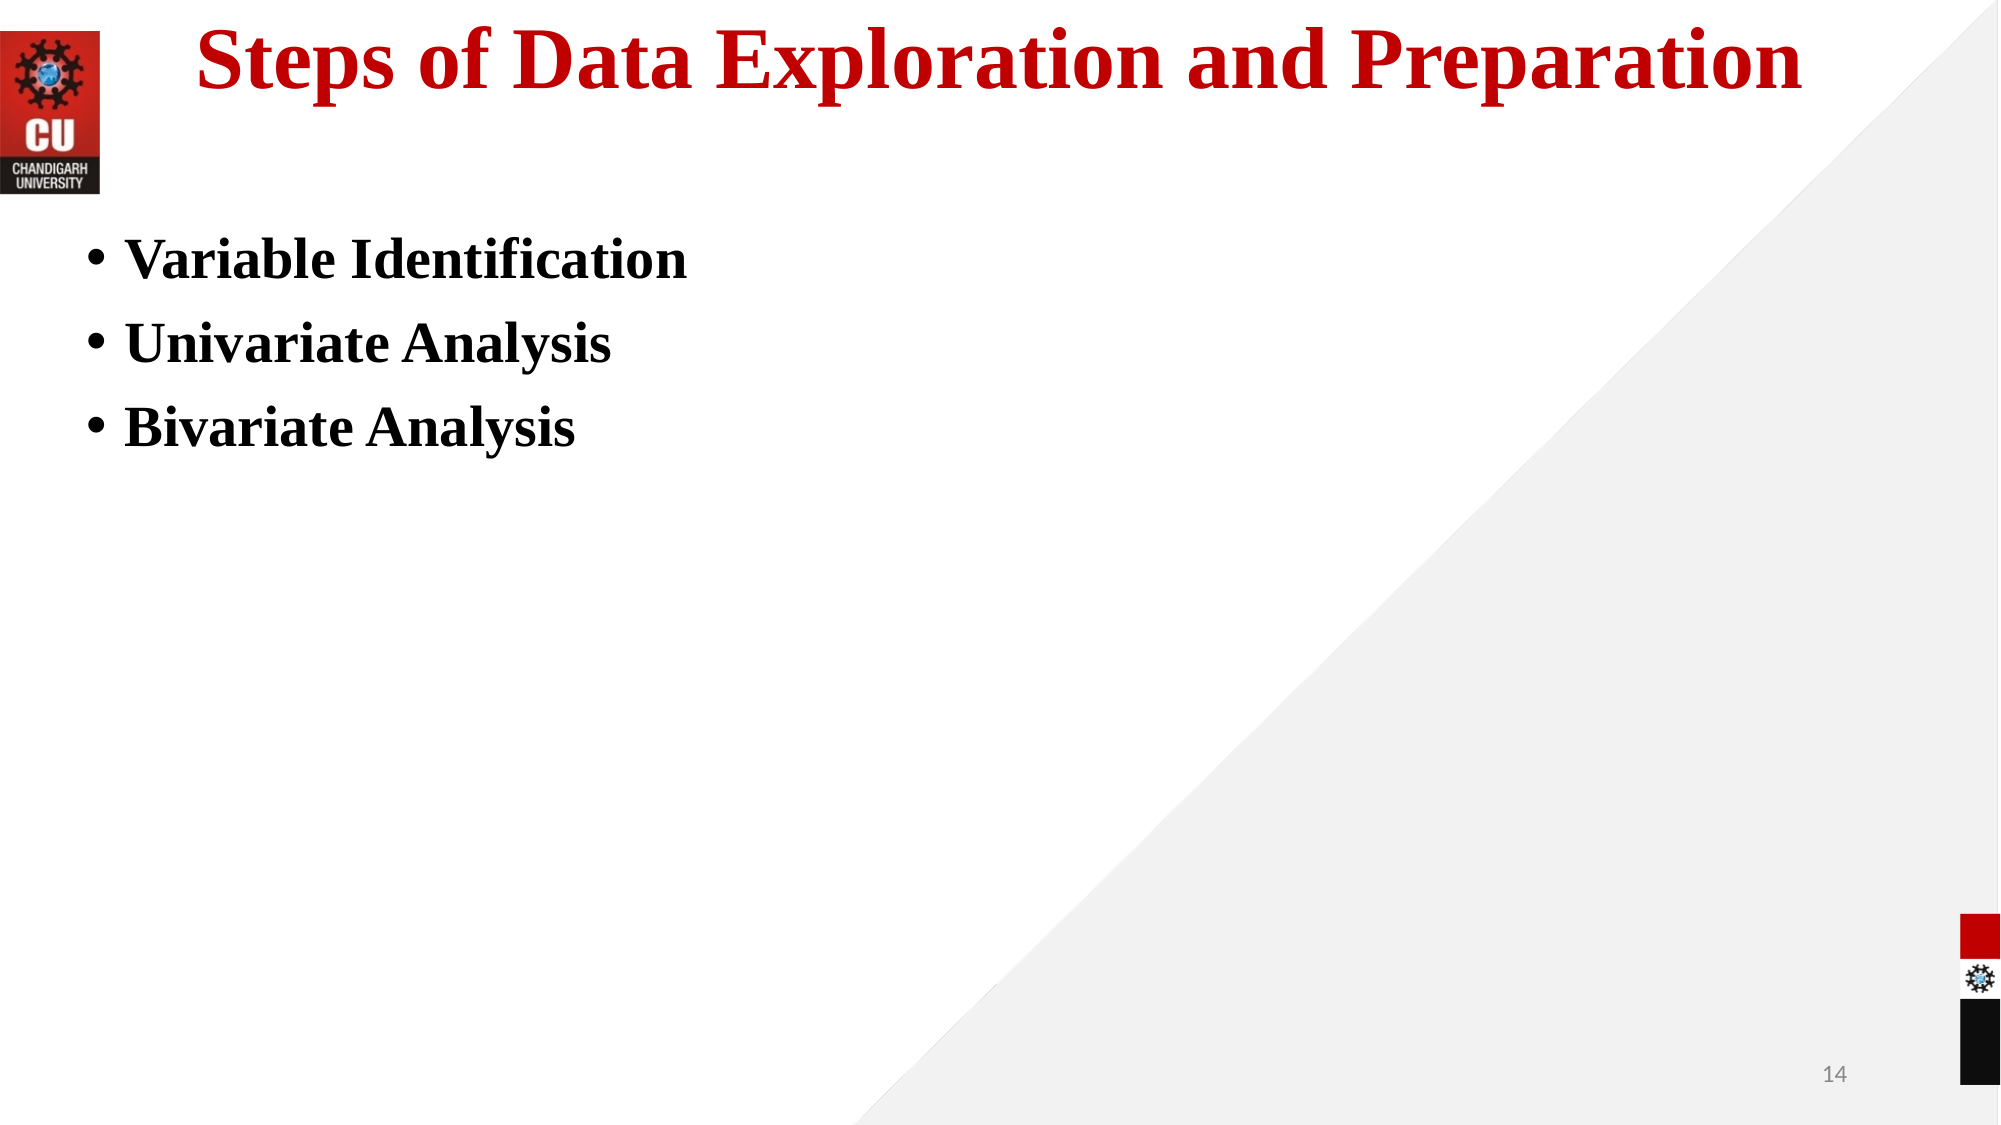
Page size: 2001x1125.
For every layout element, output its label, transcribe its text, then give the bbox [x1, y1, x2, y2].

title Steps of Data Exploration and Preparation [137, 3, 1863, 221]
list Variable Identification Univariate Analysis Bivariate Analysis [71, 221, 1937, 1122]
slide_number ‹#› [1412, 1042, 1863, 1103]
picture [0, 0, 2001, 1125]
